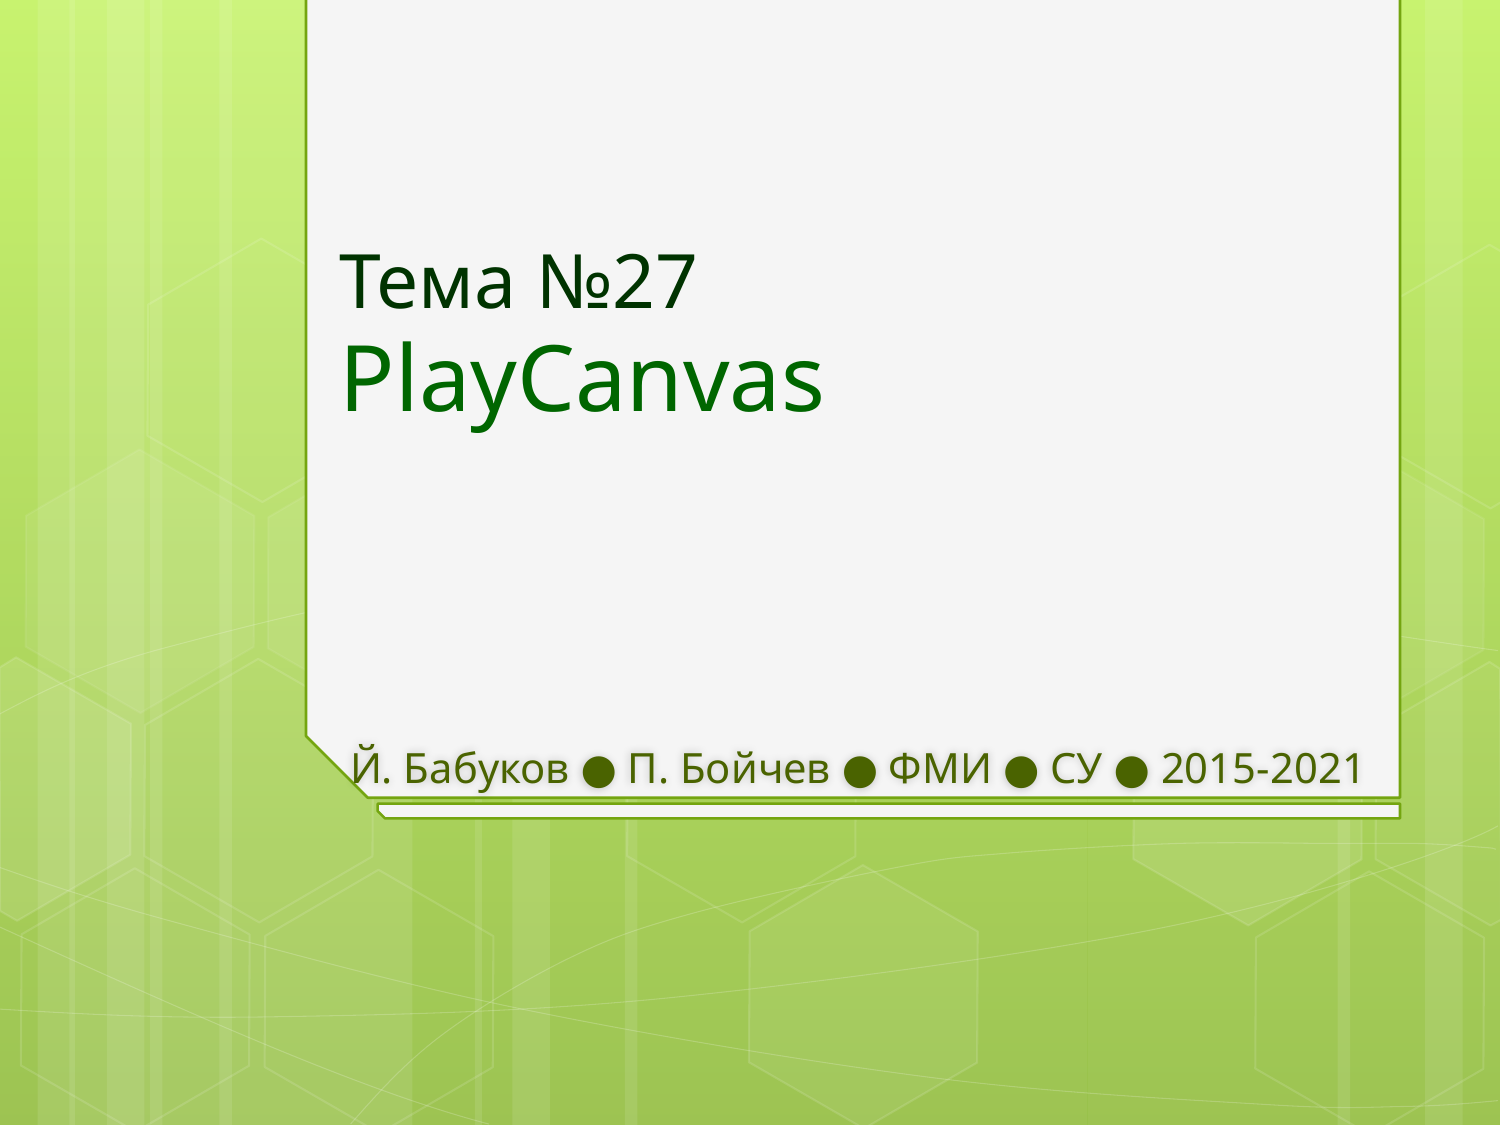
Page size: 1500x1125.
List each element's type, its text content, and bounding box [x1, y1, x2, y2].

list Тема №27 [324, 181, 1386, 332]
title PlayCanvas [324, 332, 1382, 675]
